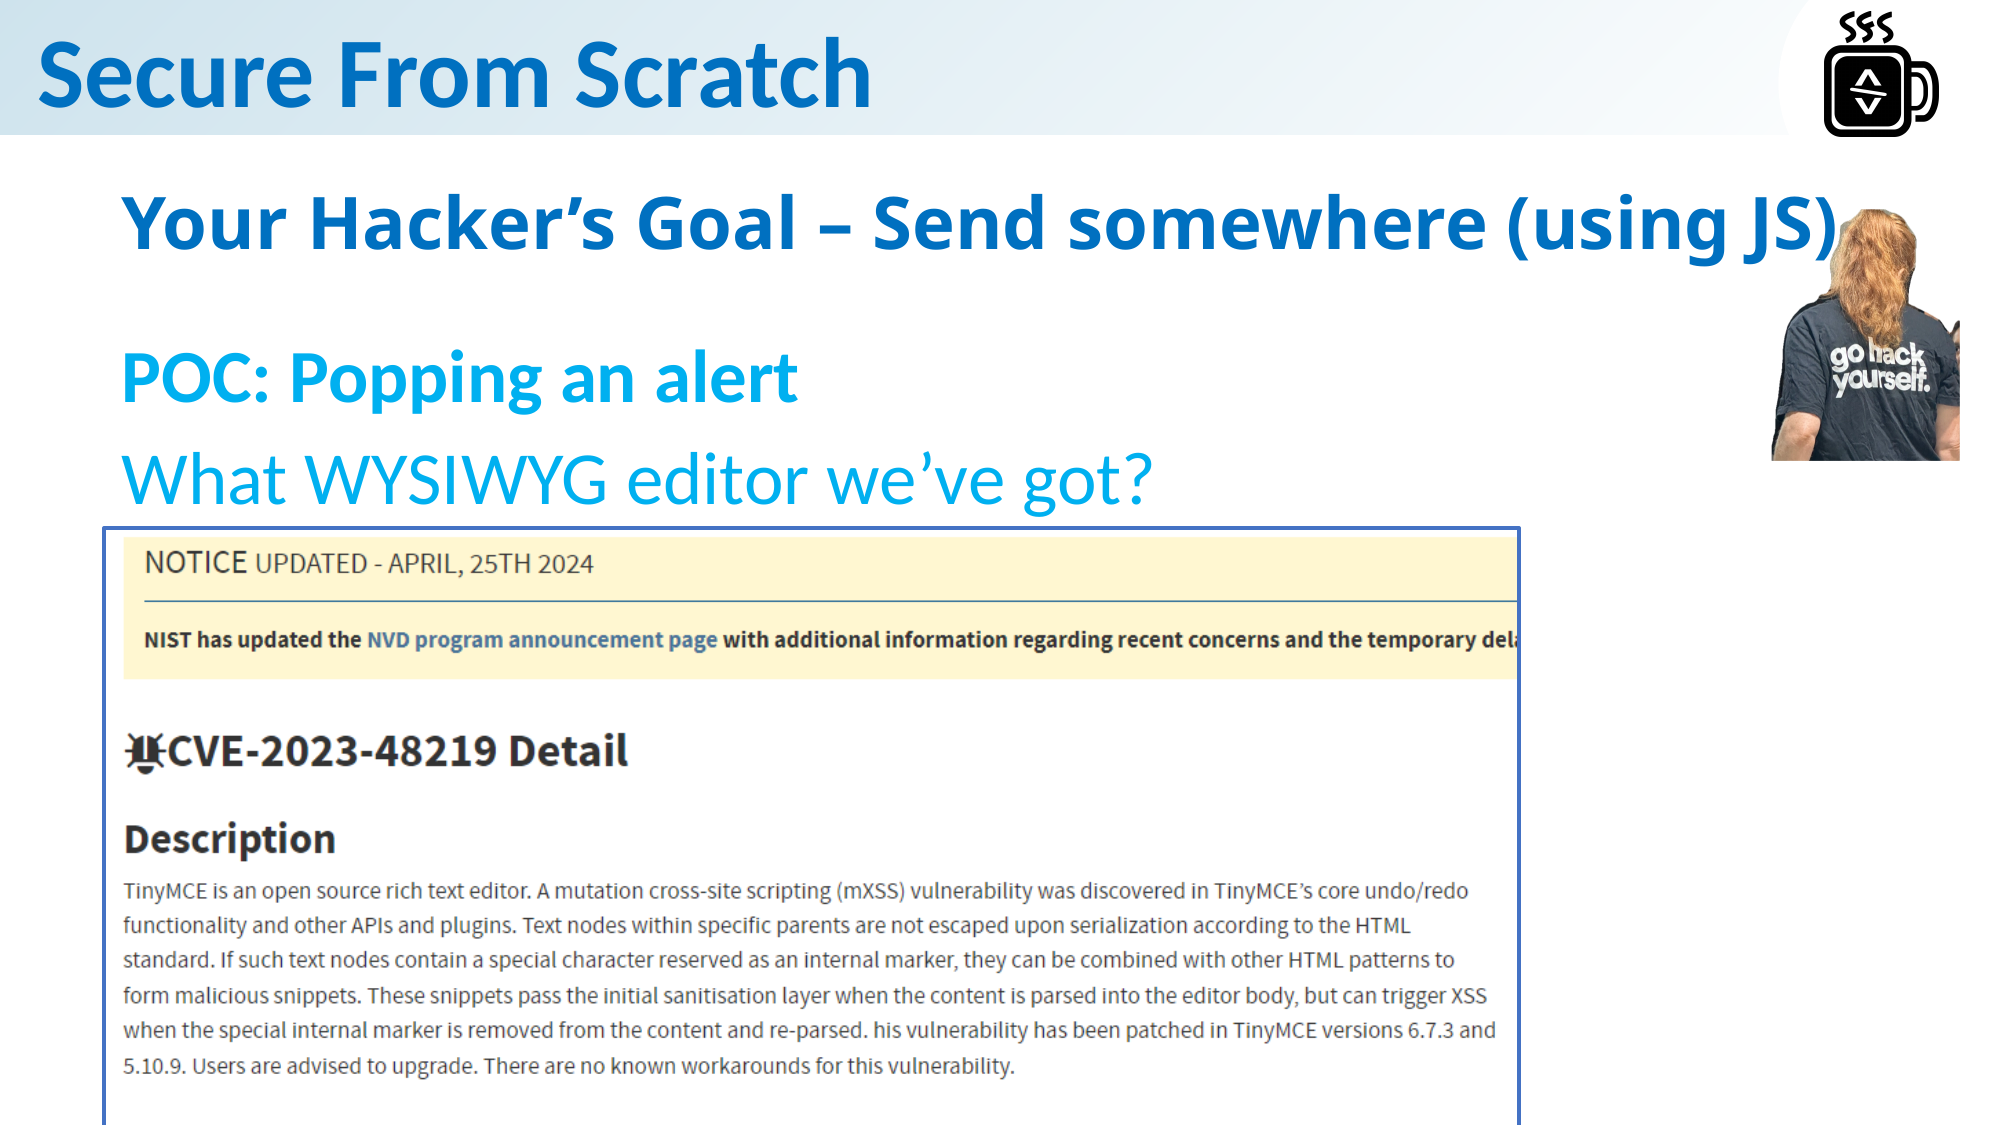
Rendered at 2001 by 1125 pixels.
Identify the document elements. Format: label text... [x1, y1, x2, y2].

picture [1824, 11, 1939, 137]
picture [106, 529, 1517, 1125]
list POC: Popping an alert What WYSIWYG editor we’ve got? [106, 330, 1973, 1085]
picture [1739, 209, 1991, 461]
title Your Hacker’s Goal – Send somewhere (using JS) [106, 156, 2000, 296]
